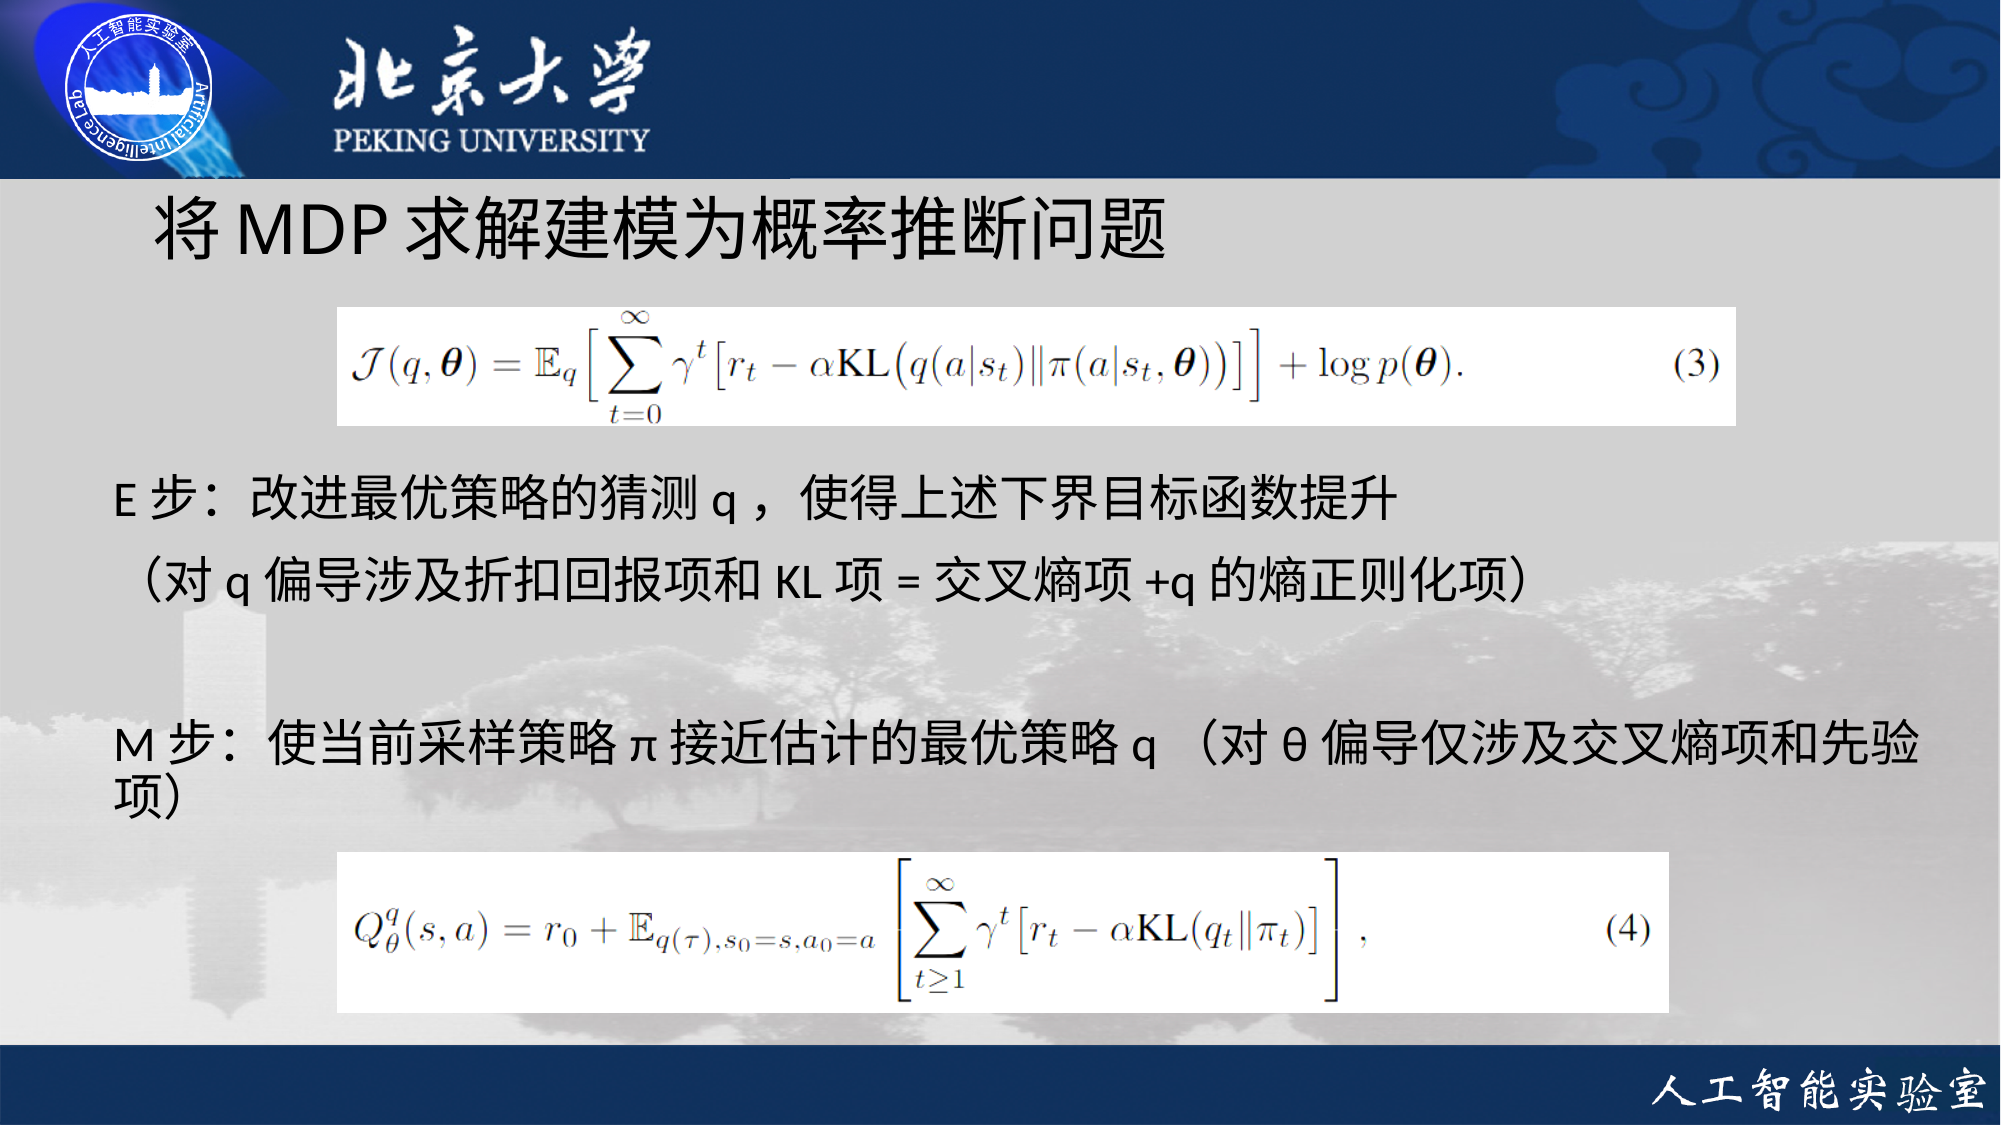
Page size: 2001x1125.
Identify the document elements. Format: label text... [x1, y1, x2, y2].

text_box E步：改进最优策略的猜测q，使得上述下界目标函数提升 （对q偏导涉及折扣回报项和KL项=交叉熵项+q的熵正则化项） M步：使当前采样策略π接近估计的最优策略q（对θ偏导仅涉及交叉熵项和先验项） [98, 466, 1938, 933]
title 将MDP求解建模为概率推断问题 [137, 186, 1863, 278]
picture [0, 0, 2001, 1125]
